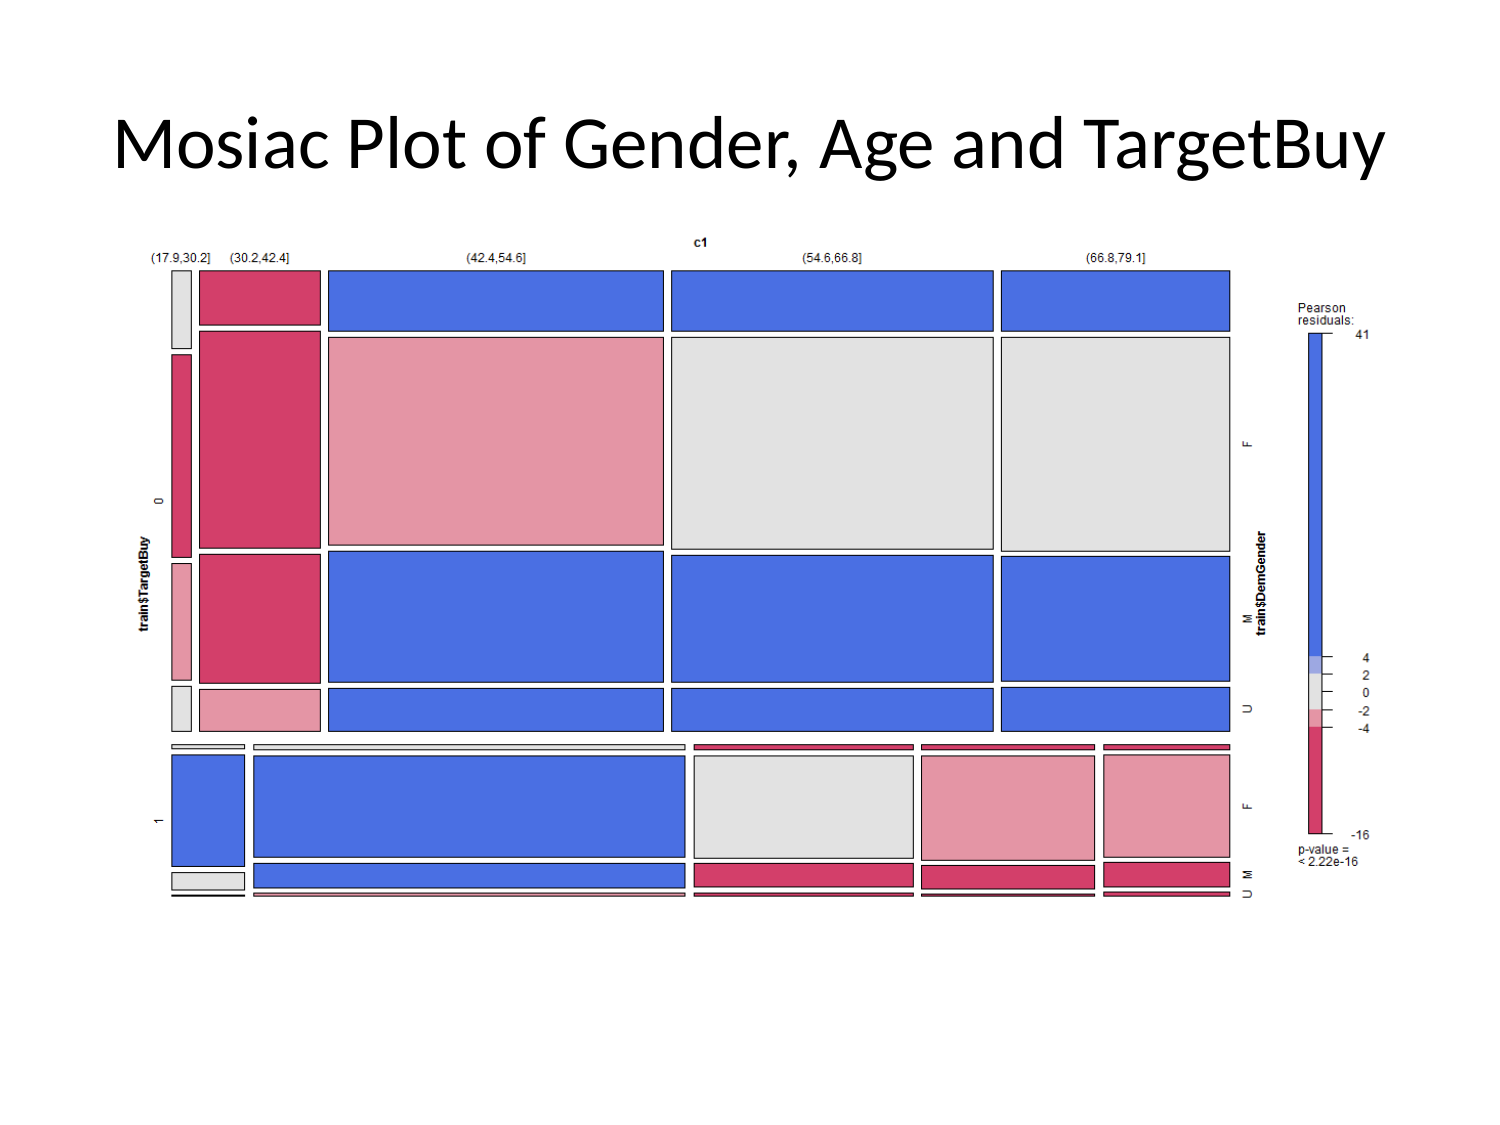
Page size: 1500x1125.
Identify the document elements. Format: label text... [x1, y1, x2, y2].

title Mosiac Plot of Gender, Age and TargetBuy [75, 45, 1425, 233]
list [113, 212, 1387, 956]
